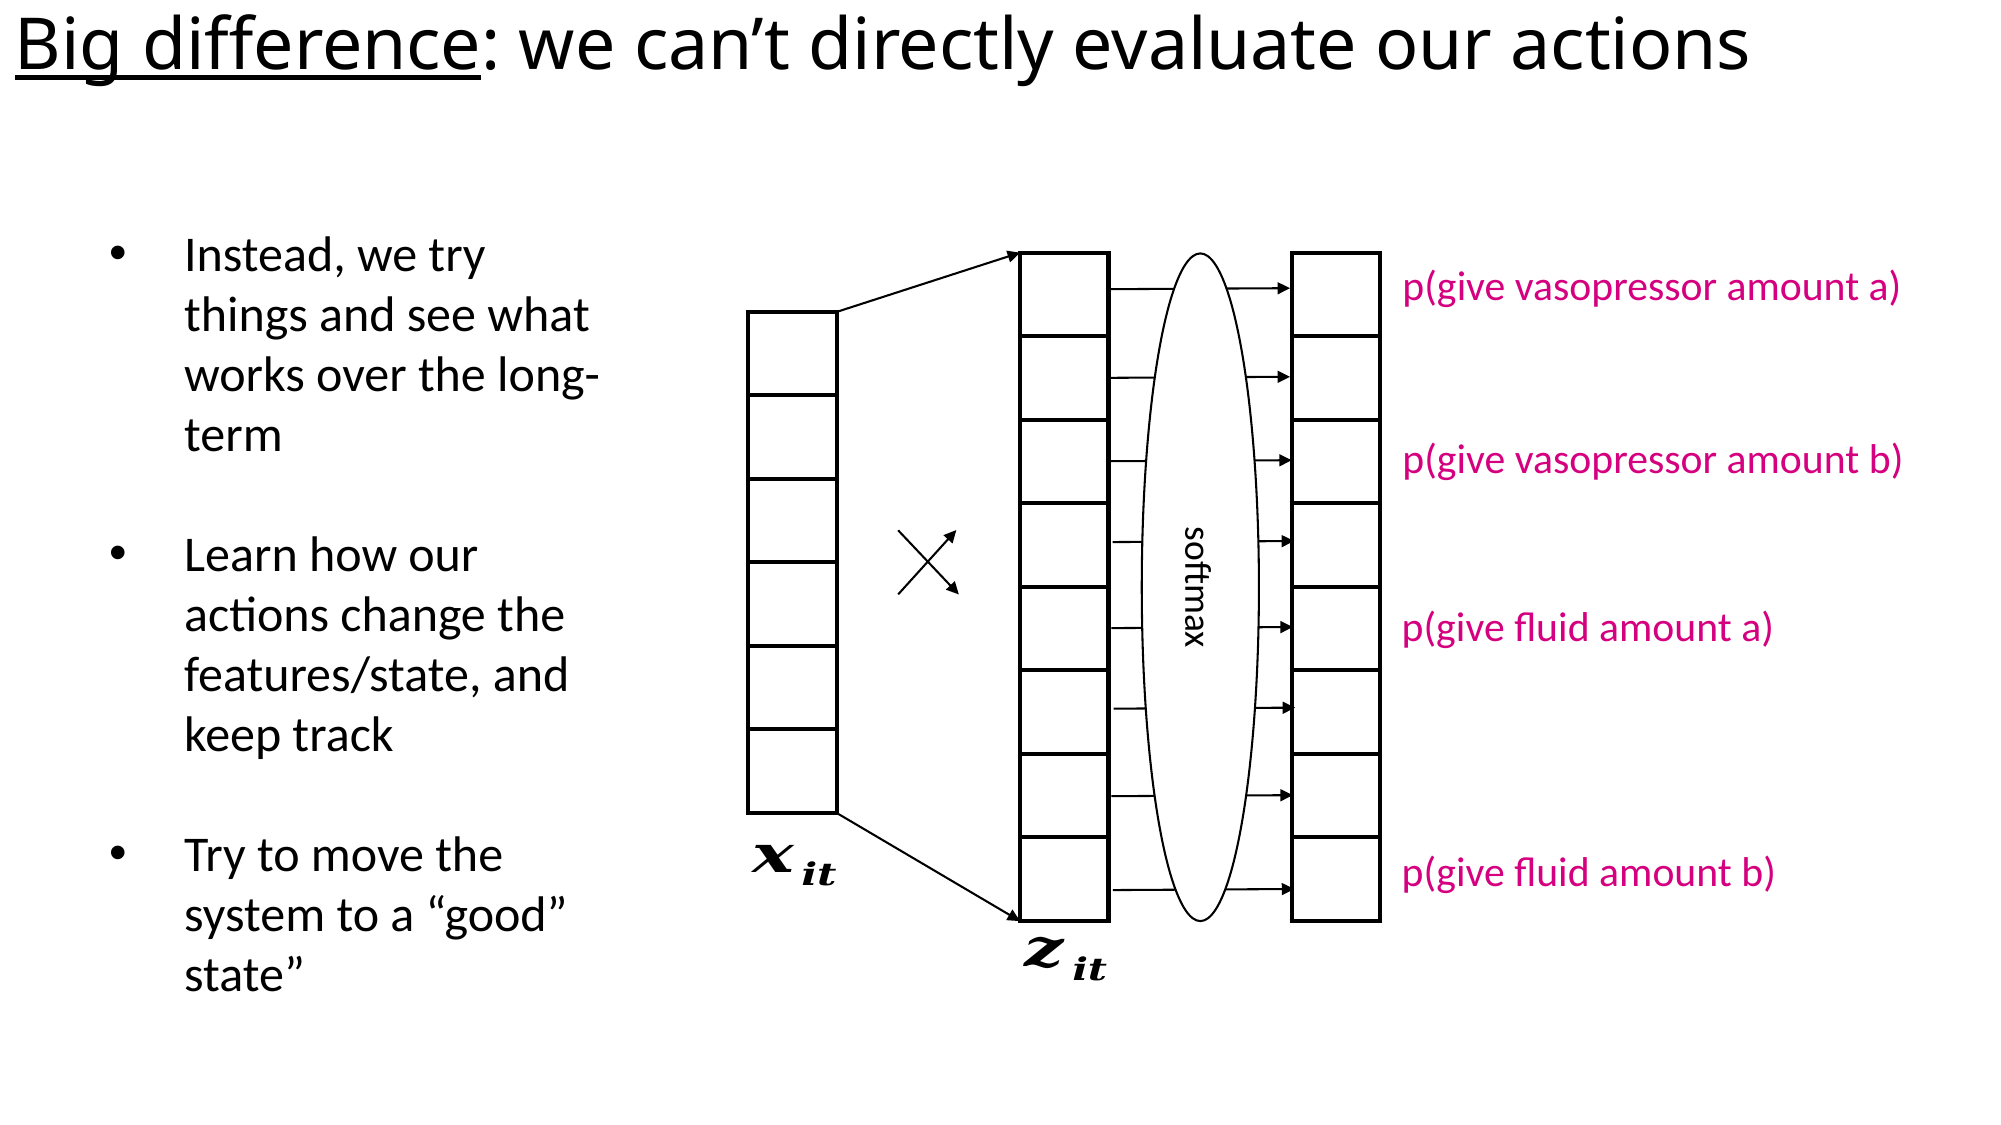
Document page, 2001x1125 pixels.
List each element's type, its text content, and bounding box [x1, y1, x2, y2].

text_box softmax [1141, 462, 1260, 541]
table_cell [1022, 672, 1106, 752]
text_box softmax [1140, 543, 1260, 627]
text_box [837, 813, 1021, 922]
table_header [1294, 255, 1378, 334]
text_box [898, 530, 959, 595]
table_cell [1022, 839, 1106, 919]
text_box p(give vasopressor amount b) [1387, 424, 1919, 490]
table_cell [750, 481, 835, 560]
table_cell [1022, 756, 1106, 835]
title Big difference: we can’t directly evaluate our actions [0, 0, 2000, 151]
table_cell [750, 731, 835, 811]
table_cell [1294, 756, 1378, 835]
table_cell [1294, 672, 1378, 752]
text_box Instead, we try things and see what works over the long-term Learn how our actions change the features/state, and keep track Try to move the system to a “good” state” [94, 214, 627, 1010]
table_cell [1022, 338, 1106, 418]
table_cell [1022, 505, 1106, 585]
table_cell [1294, 422, 1378, 501]
text_box p(give vasopressor amount a) [1387, 251, 1917, 316]
table_cell [1022, 589, 1106, 668]
table_header [750, 314, 835, 393]
table_cell [750, 564, 835, 644]
table_cell [750, 397, 835, 477]
table_cell [1294, 338, 1378, 418]
table_header [1022, 255, 1106, 334]
text_box softmax [1173, 252, 1228, 288]
text_box softmax [1141, 629, 1260, 707]
text_box softmax [1144, 709, 1256, 795]
text_box softmax [1153, 797, 1247, 889]
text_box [837, 252, 1021, 312]
table_cell [1294, 505, 1378, 585]
text_box p(give fluid amount a) [1386, 592, 1790, 658]
table_cell [1294, 839, 1378, 919]
text_box softmax [1174, 891, 1226, 923]
text_box p(give fluid amount b) [1386, 836, 1792, 902]
table_cell [1294, 589, 1378, 668]
text_box softmax [1153, 290, 1247, 376]
table_cell [1022, 422, 1106, 501]
table_cell [750, 648, 835, 727]
text_box softmax [1145, 378, 1256, 460]
